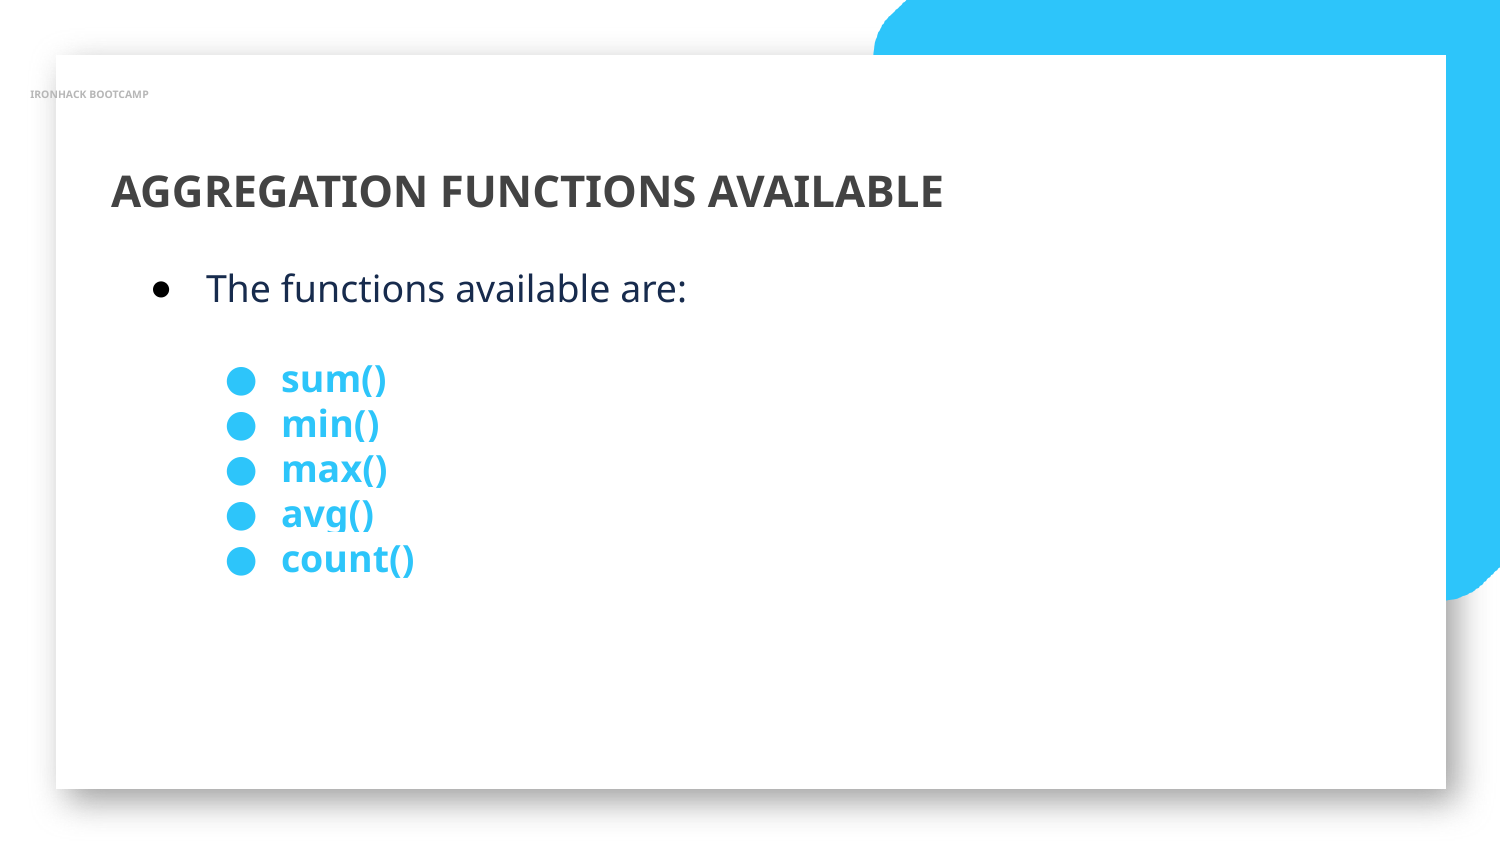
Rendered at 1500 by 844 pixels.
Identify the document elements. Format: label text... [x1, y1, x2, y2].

text_box IRONHACK BOOTCAMP [15, 71, 354, 108]
picture [0, 0, 1500, 844]
text_box The functions available are: sum() min() max() avg() count() [115, 249, 1389, 733]
text_box AGGREGATION FUNCTIONS AVAILABLE [96, 149, 1417, 266]
